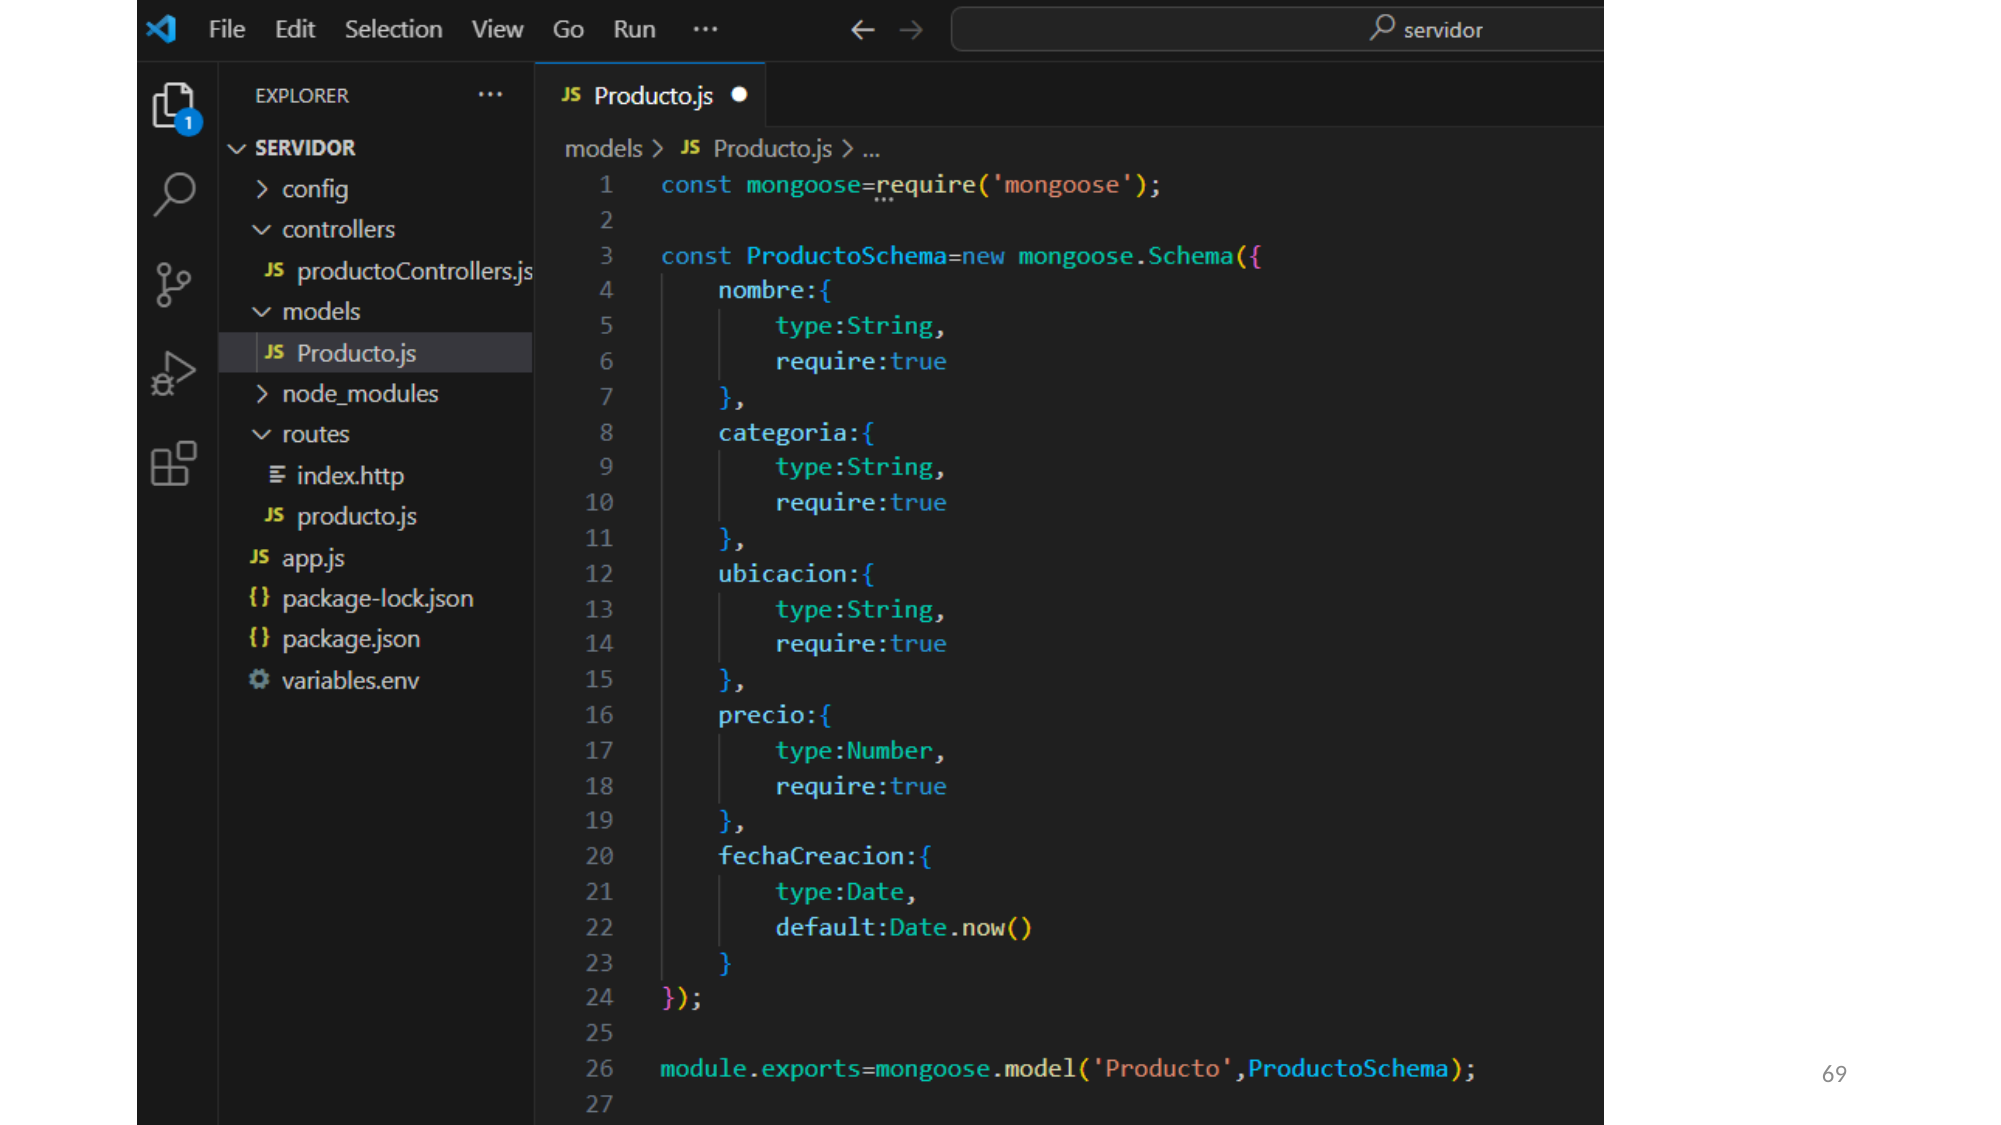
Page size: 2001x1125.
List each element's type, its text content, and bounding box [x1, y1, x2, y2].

picture [137, 0, 1604, 1125]
slide_number 69 [1604, 1042, 1863, 1103]
